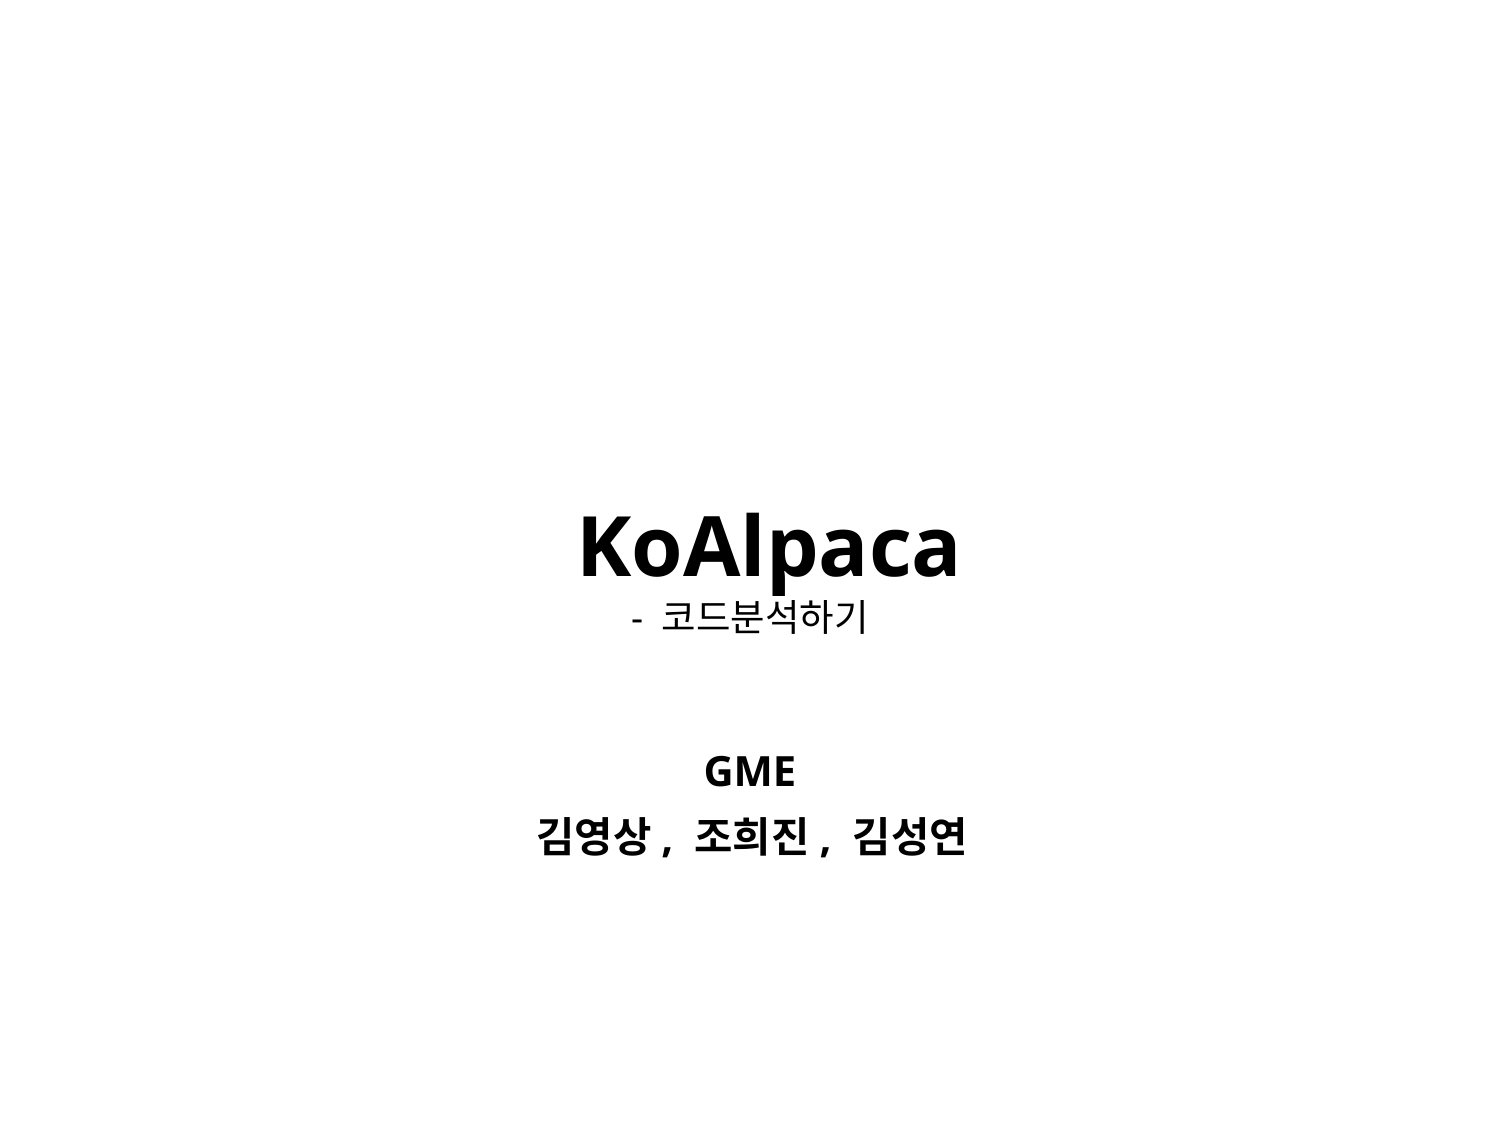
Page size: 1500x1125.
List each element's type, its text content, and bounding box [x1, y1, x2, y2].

text_box KoAlpaca [561, 485, 978, 601]
text_box GME [688, 737, 812, 803]
text_box - 코드분석하기 [616, 586, 884, 647]
text_box 김영상, 조희진, 김성연 [521, 803, 983, 869]
